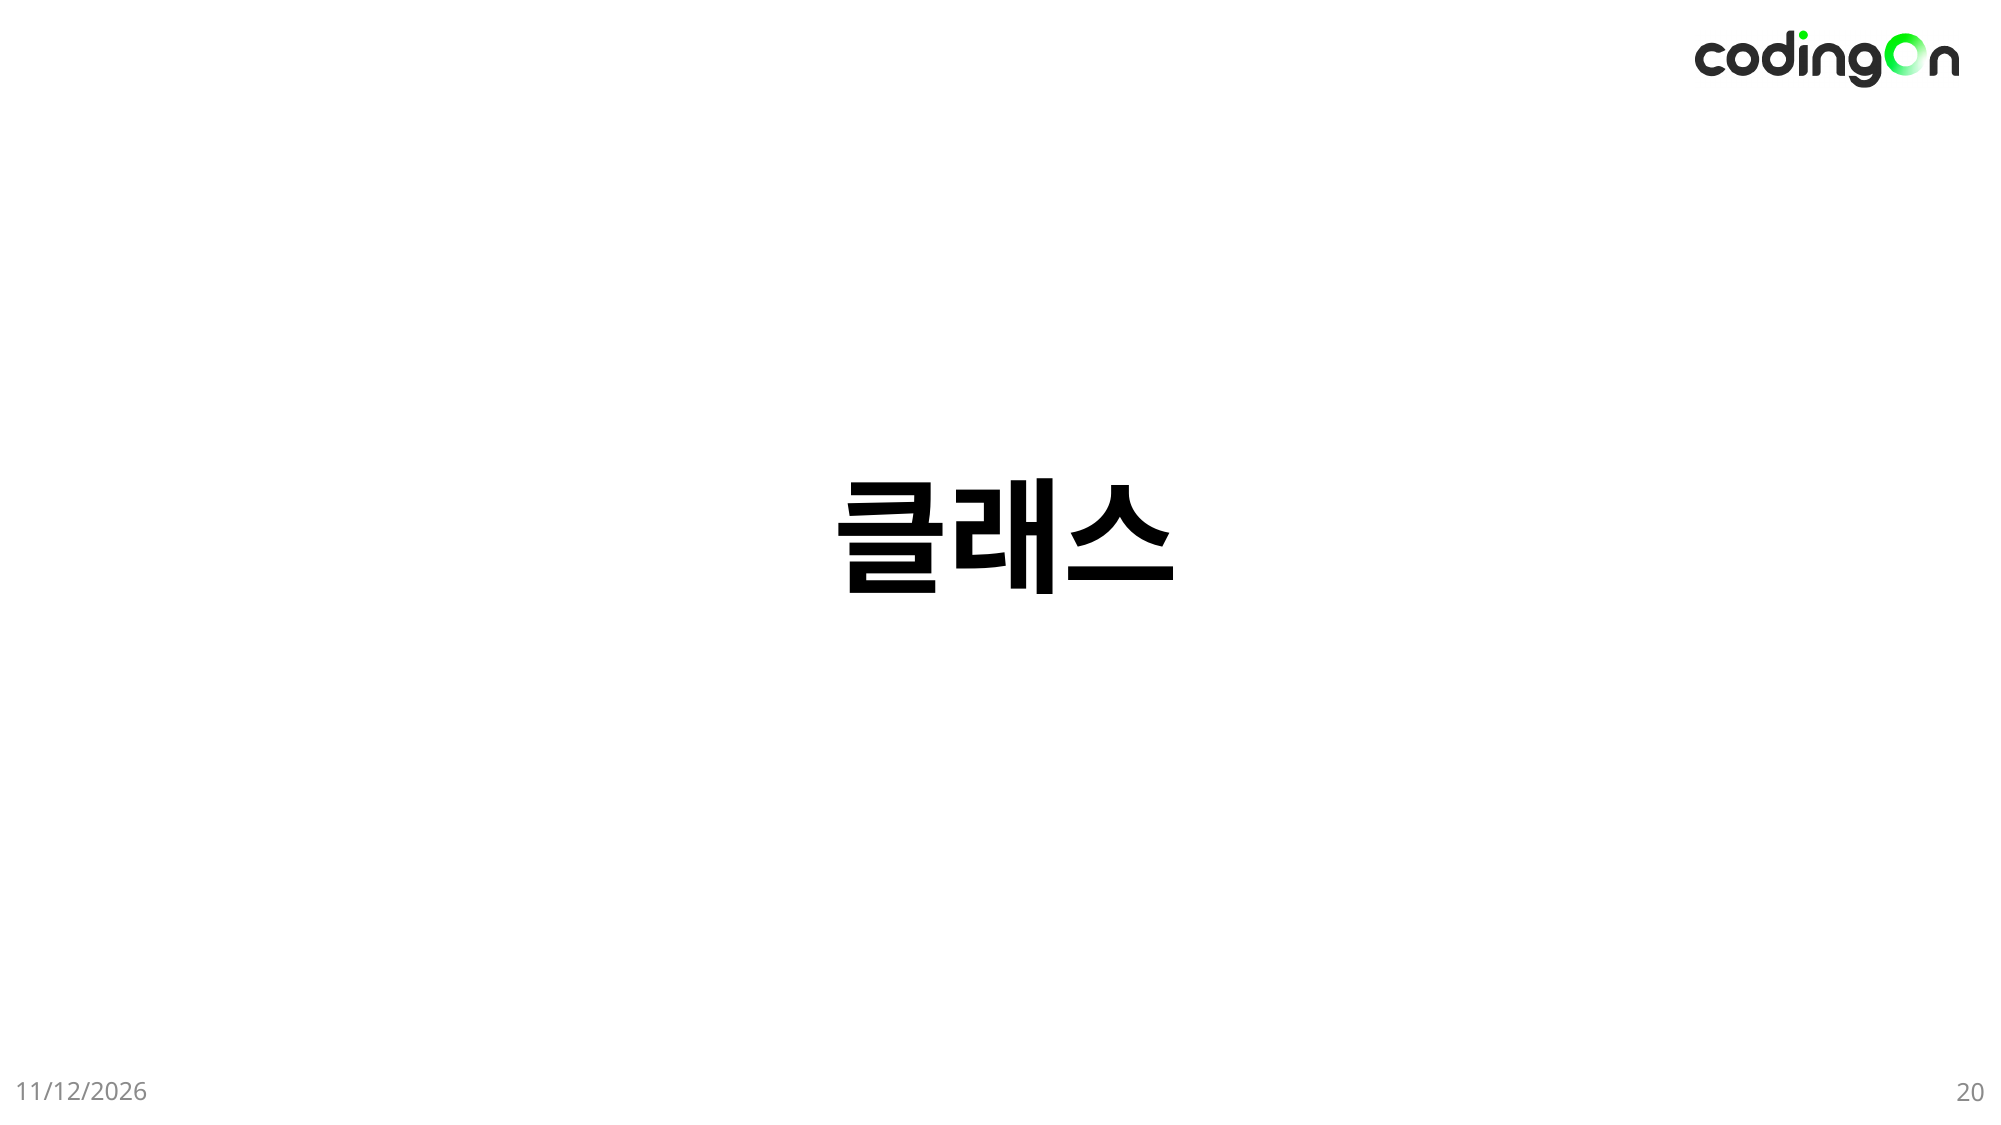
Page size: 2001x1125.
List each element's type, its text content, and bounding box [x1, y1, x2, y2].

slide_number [0, 1062, 450, 1123]
slide_number 20 [1550, 1063, 2000, 1124]
picture [1695, 30, 1959, 88]
title 클래스 [461, 455, 1550, 616]
